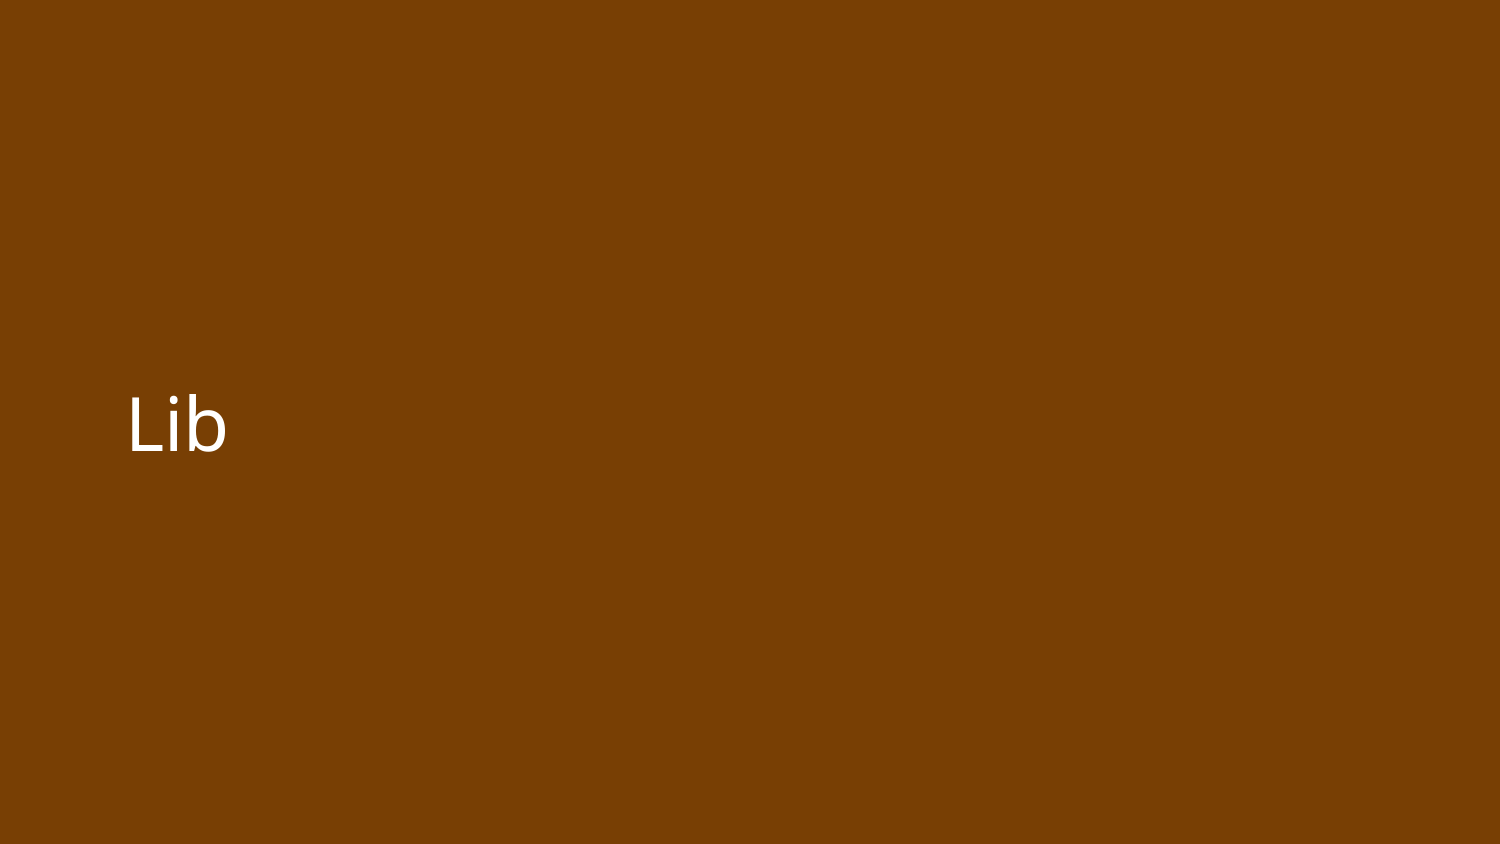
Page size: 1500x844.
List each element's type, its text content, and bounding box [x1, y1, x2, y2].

title Lib [110, 351, 1399, 493]
